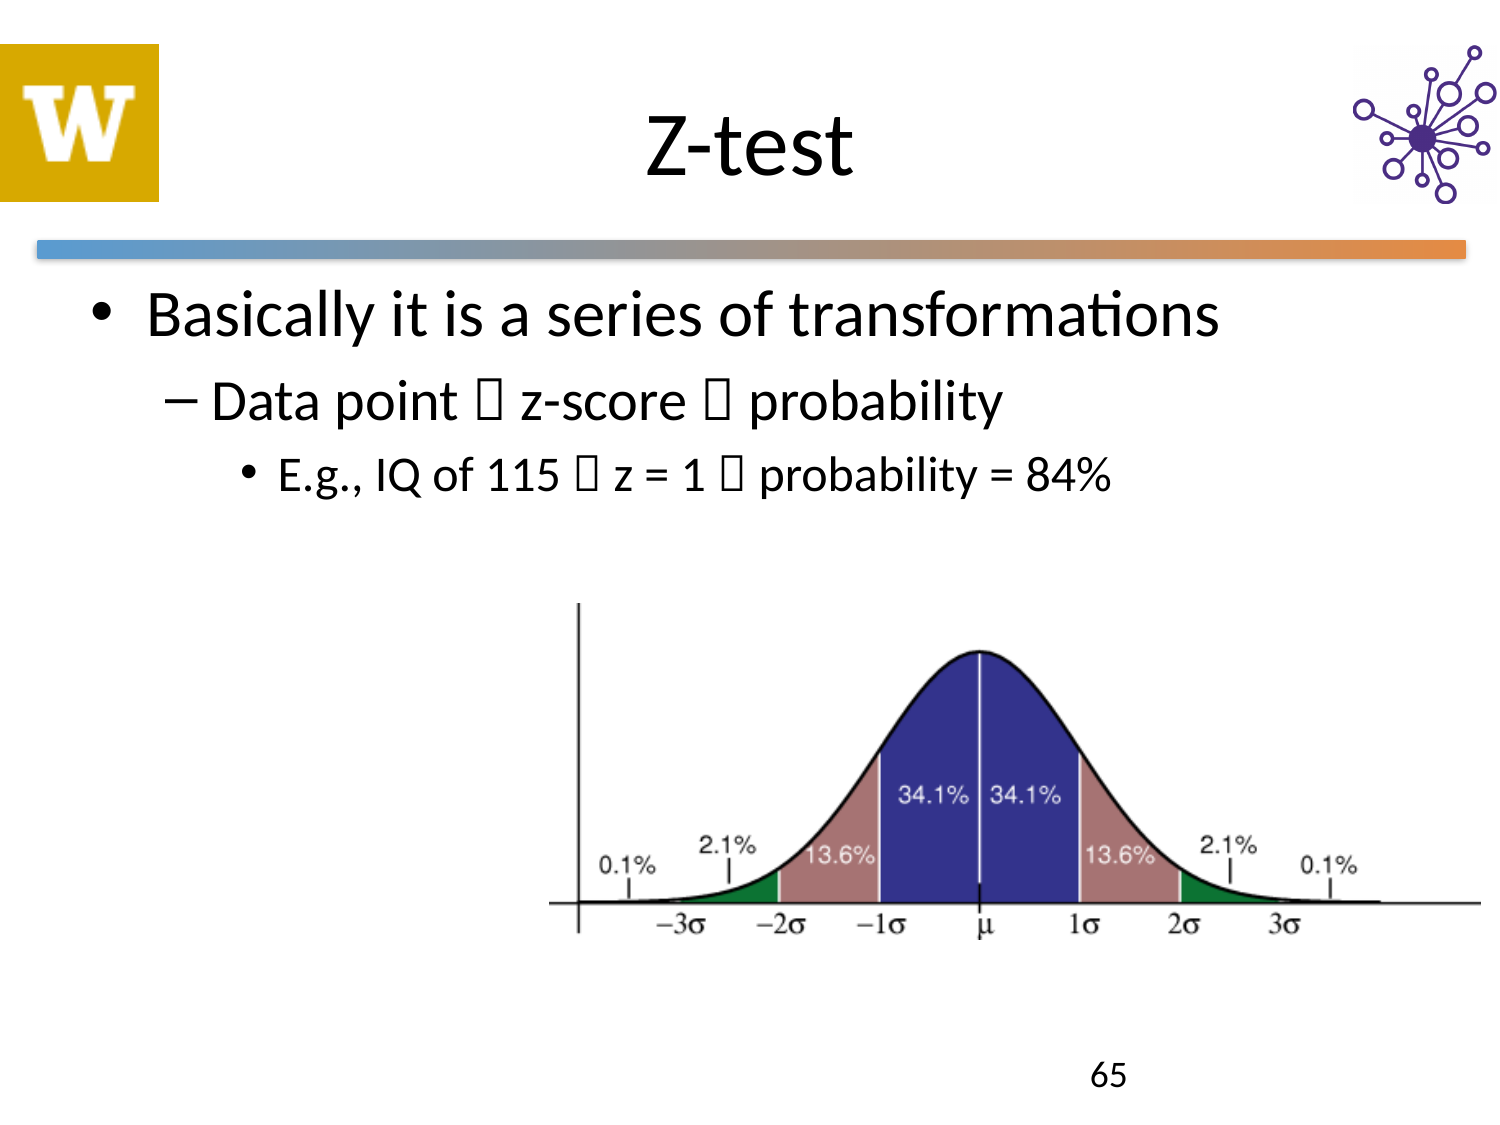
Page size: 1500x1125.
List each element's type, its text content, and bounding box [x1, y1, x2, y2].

picture [0, 44, 159, 202]
slide_number 65 [1074, 1042, 1425, 1103]
list Basically it is a series of transformations Data point  z-score  probability E.g., IQ of 115  z = 1  probability = 84% [75, 262, 1425, 1093]
picture [1425, 45, 1497, 204]
picture [549, 603, 1481, 940]
title Z-test [75, 45, 1425, 233]
